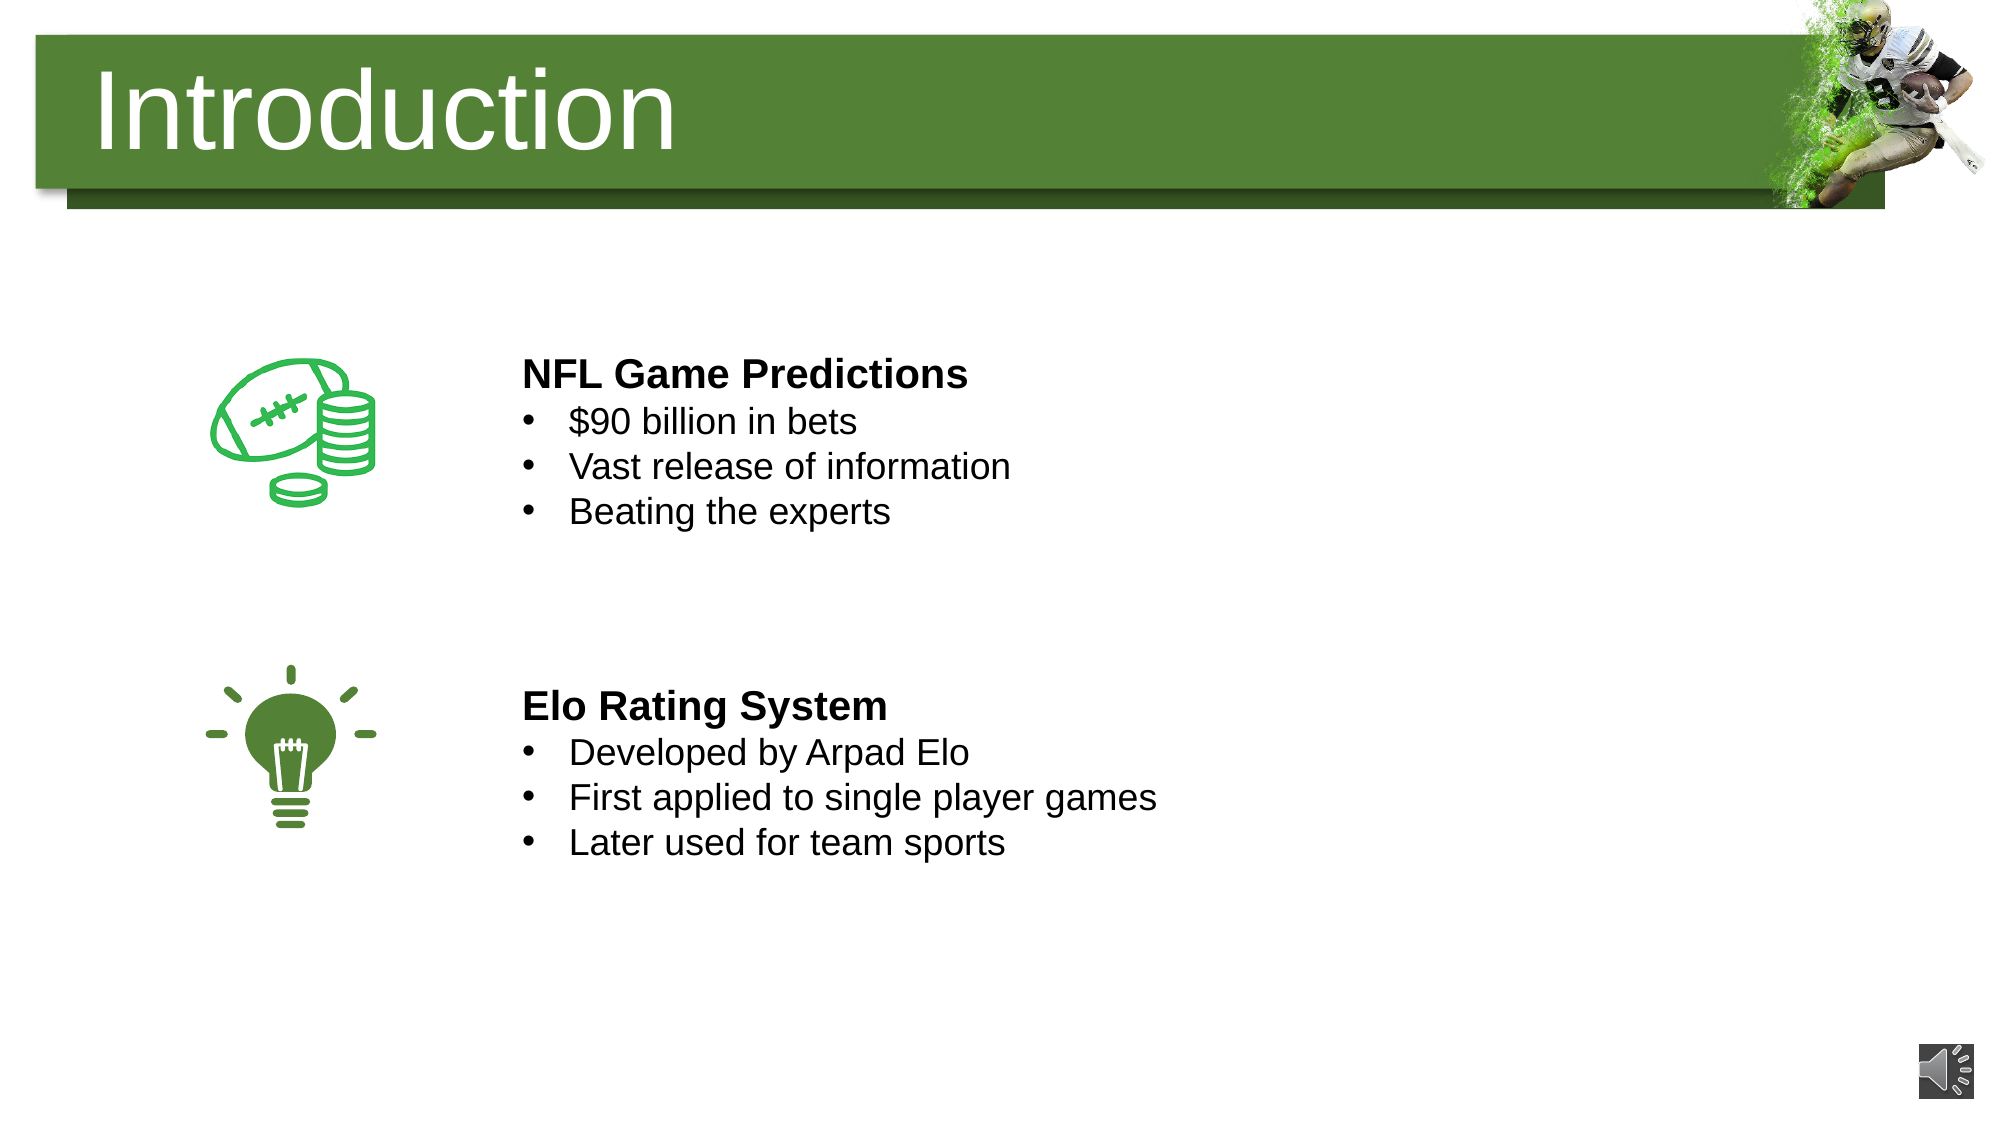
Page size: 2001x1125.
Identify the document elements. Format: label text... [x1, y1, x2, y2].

text_box [244, 692, 337, 794]
text_box [285, 663, 297, 686]
list Introduction [76, 53, 1724, 173]
picture [1744, 0, 1986, 208]
picture [186, 313, 397, 524]
picture [1917, 1042, 1975, 1100]
text_box [338, 685, 360, 705]
text_box [204, 729, 229, 740]
text_box [269, 797, 312, 807]
text_box [274, 819, 307, 830]
text_box [271, 808, 310, 818]
text_box [222, 685, 244, 705]
text_box NFL Game Predictions $90 billion in bets Vast release of information Beating the experts [507, 339, 1333, 584]
text_box Elo Rating System Developed by Arpad Elo First applied to single player games Later used for team sports [507, 670, 1312, 916]
text_box [353, 729, 378, 740]
